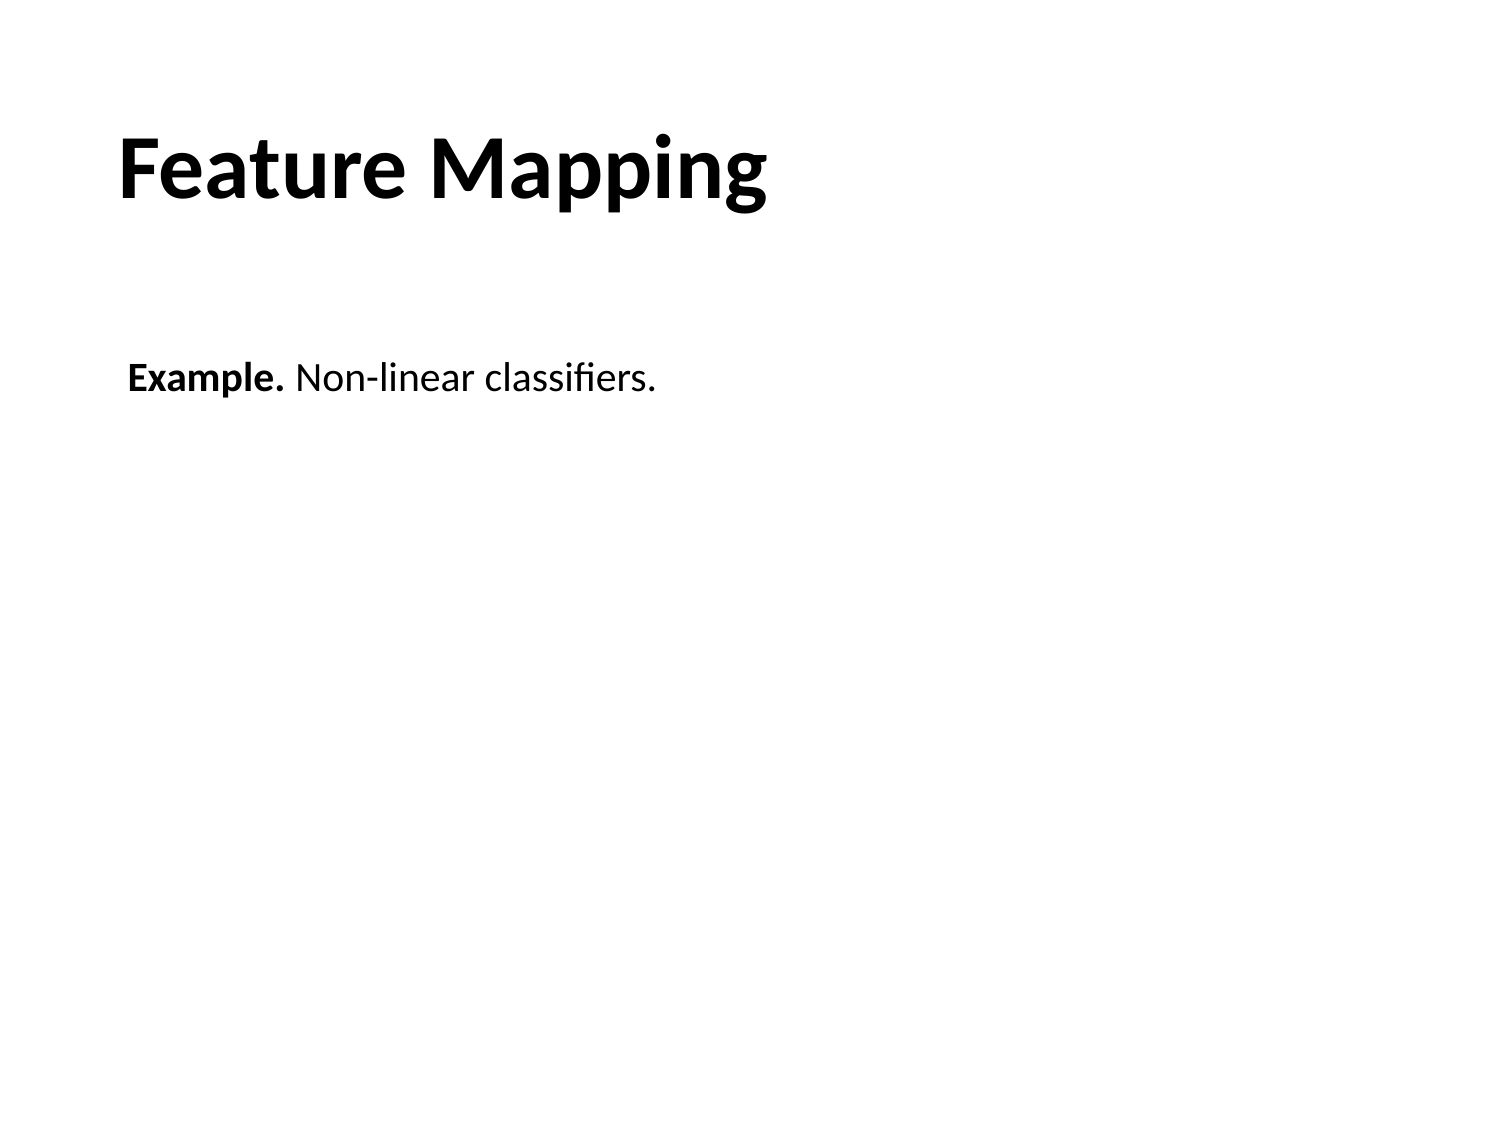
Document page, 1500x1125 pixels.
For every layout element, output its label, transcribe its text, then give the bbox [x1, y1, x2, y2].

title Feature Mapping [103, 59, 1397, 278]
